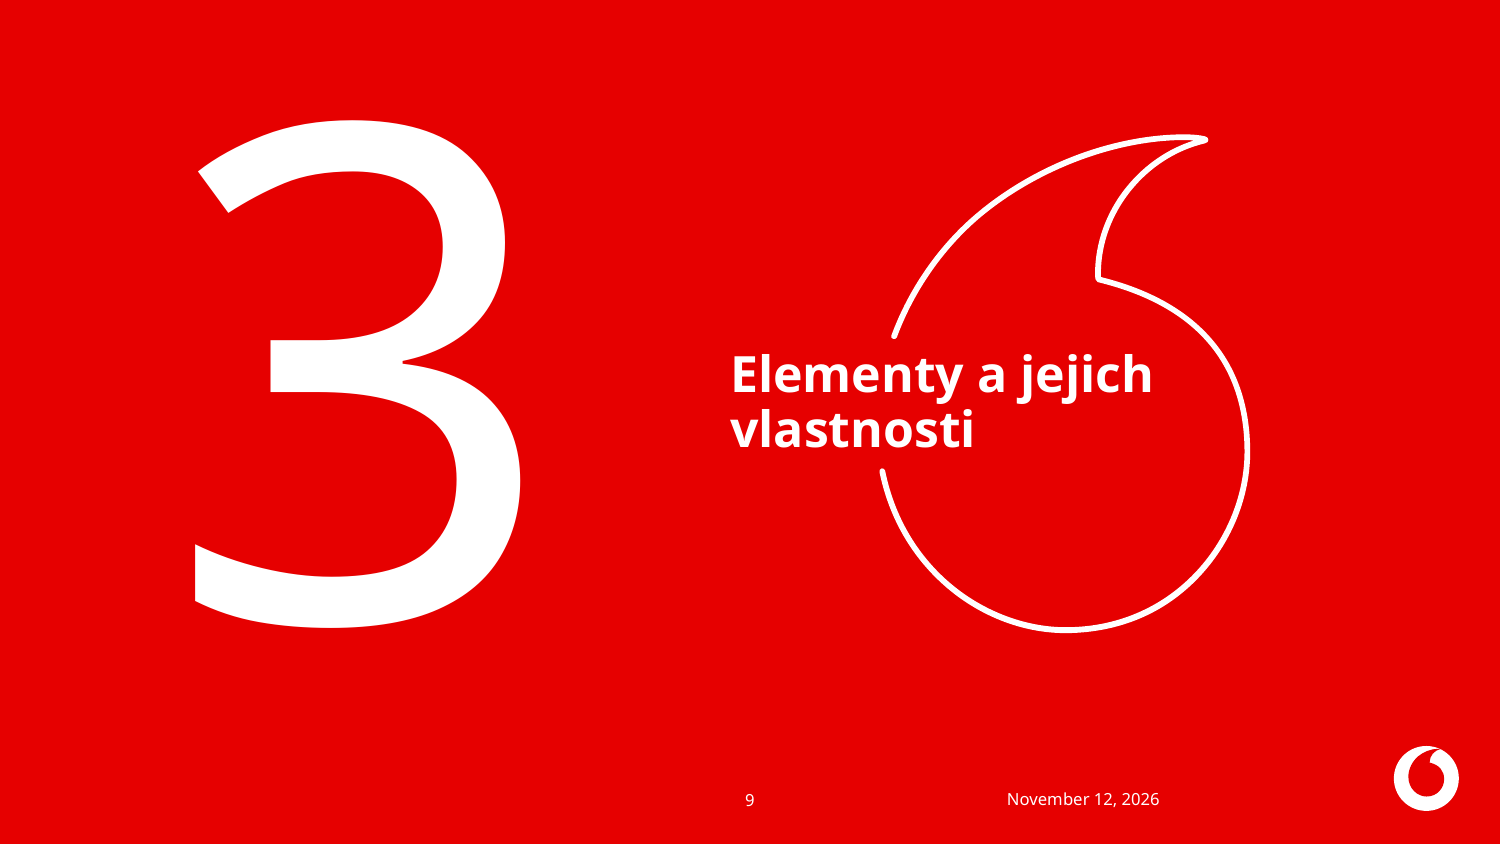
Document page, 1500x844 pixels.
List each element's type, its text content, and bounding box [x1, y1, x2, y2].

list 3 [0, 23, 725, 563]
title Elementy a jejich vlastnosti [730, 335, 1197, 472]
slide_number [1006, 772, 1357, 813]
slide_number 9 [716, 773, 784, 813]
